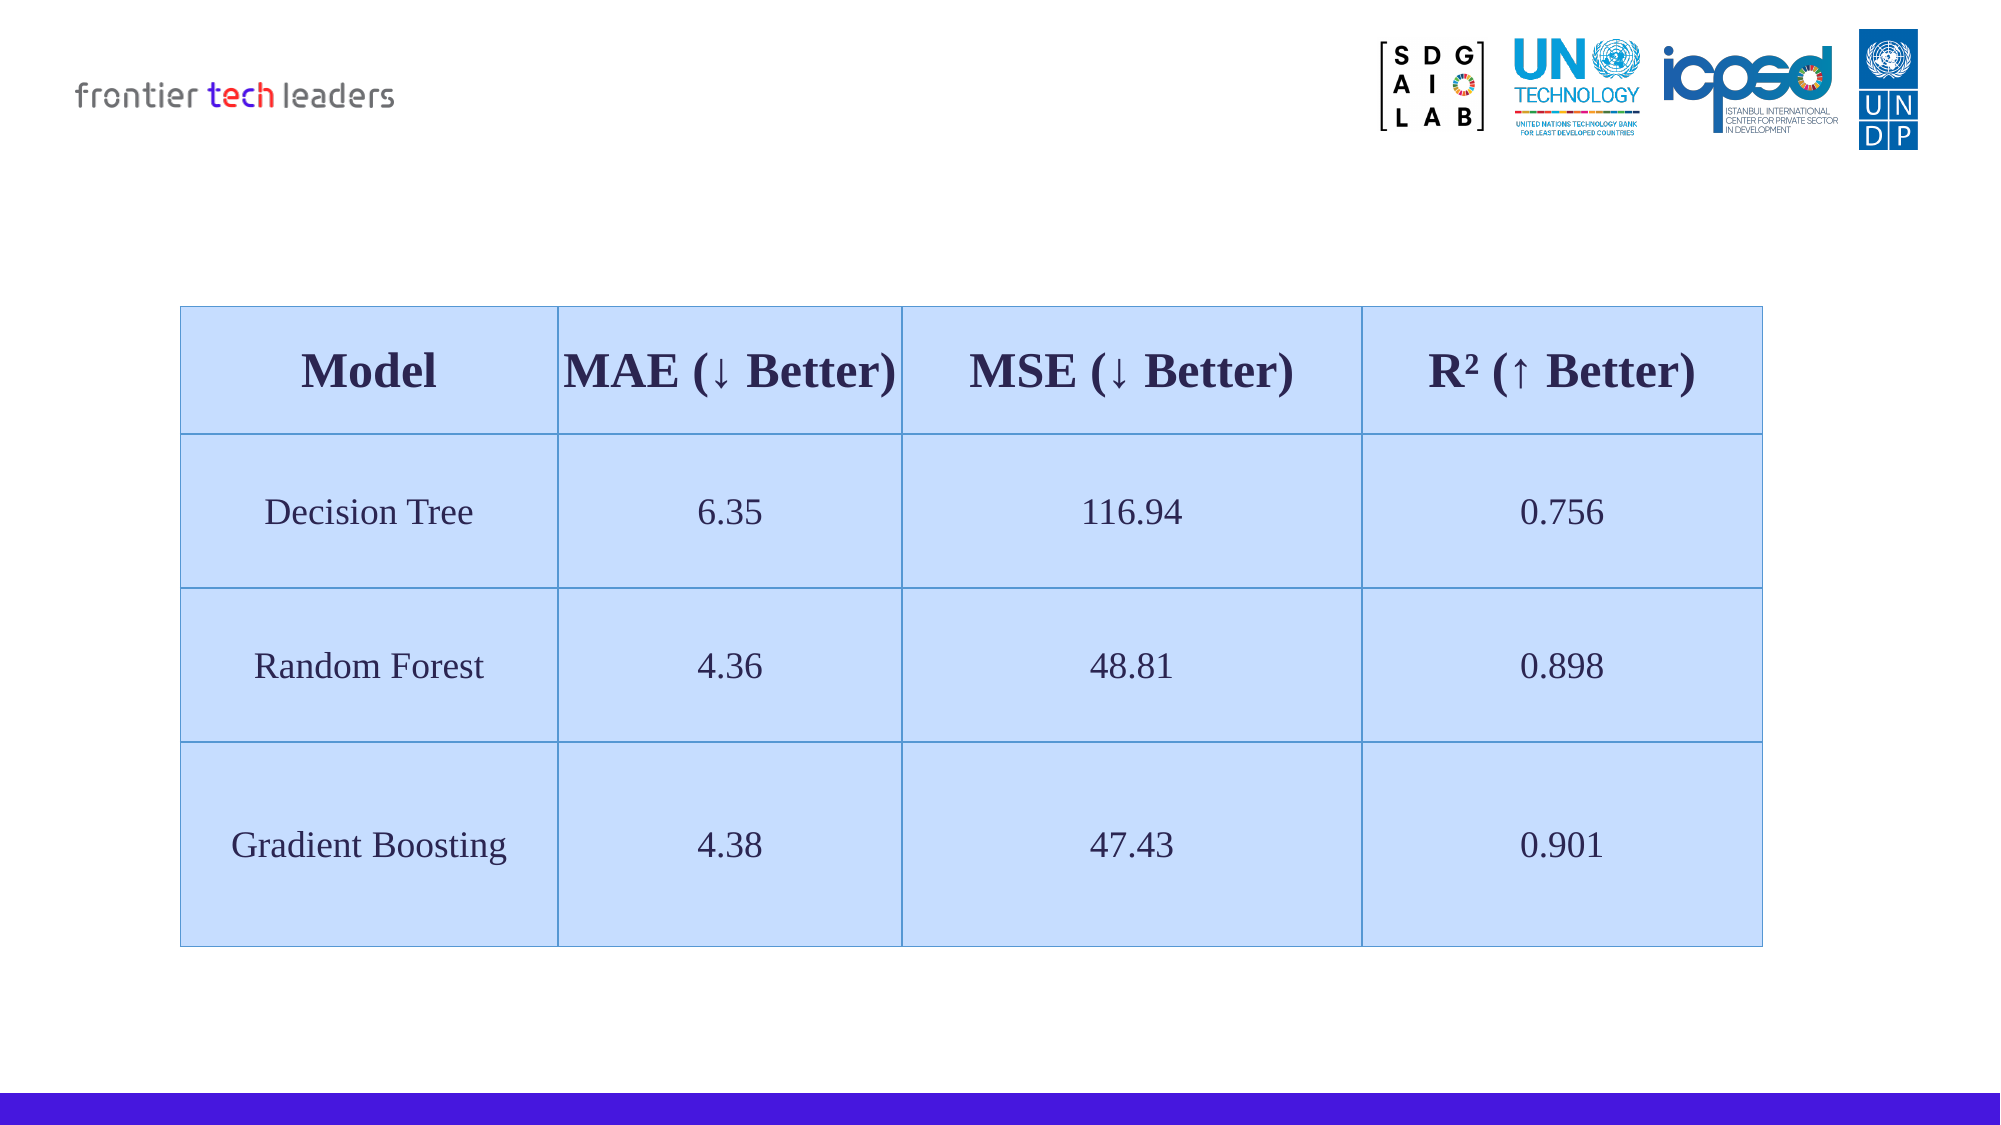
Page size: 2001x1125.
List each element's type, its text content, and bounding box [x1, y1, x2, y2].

table_header MAE (↓ Better) [559, 307, 901, 433]
table_cell 6.35 [559, 435, 901, 587]
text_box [1377, 29, 1918, 150]
table_cell Gradient Boosting [181, 743, 557, 946]
table_cell 48.81 [903, 589, 1361, 741]
table_cell 47.43 [903, 743, 1361, 946]
table_cell 4.36 [559, 589, 901, 741]
table_cell 0.756 [1363, 435, 1762, 587]
table_cell 0.901 [1363, 743, 1762, 946]
picture [75, 82, 394, 108]
table_cell 0.898 [1363, 589, 1762, 741]
table_header Model [181, 307, 557, 433]
table_cell 4.38 [559, 743, 901, 946]
table_cell Decision Tree [181, 435, 557, 587]
table_header MSE (↓ Better) [903, 307, 1361, 433]
table_cell 116.94 [903, 435, 1361, 587]
table_cell Random Forest [181, 589, 557, 741]
text_box [0, 1093, 2000, 1125]
table_header R² (↑ Better) [1363, 307, 1762, 433]
